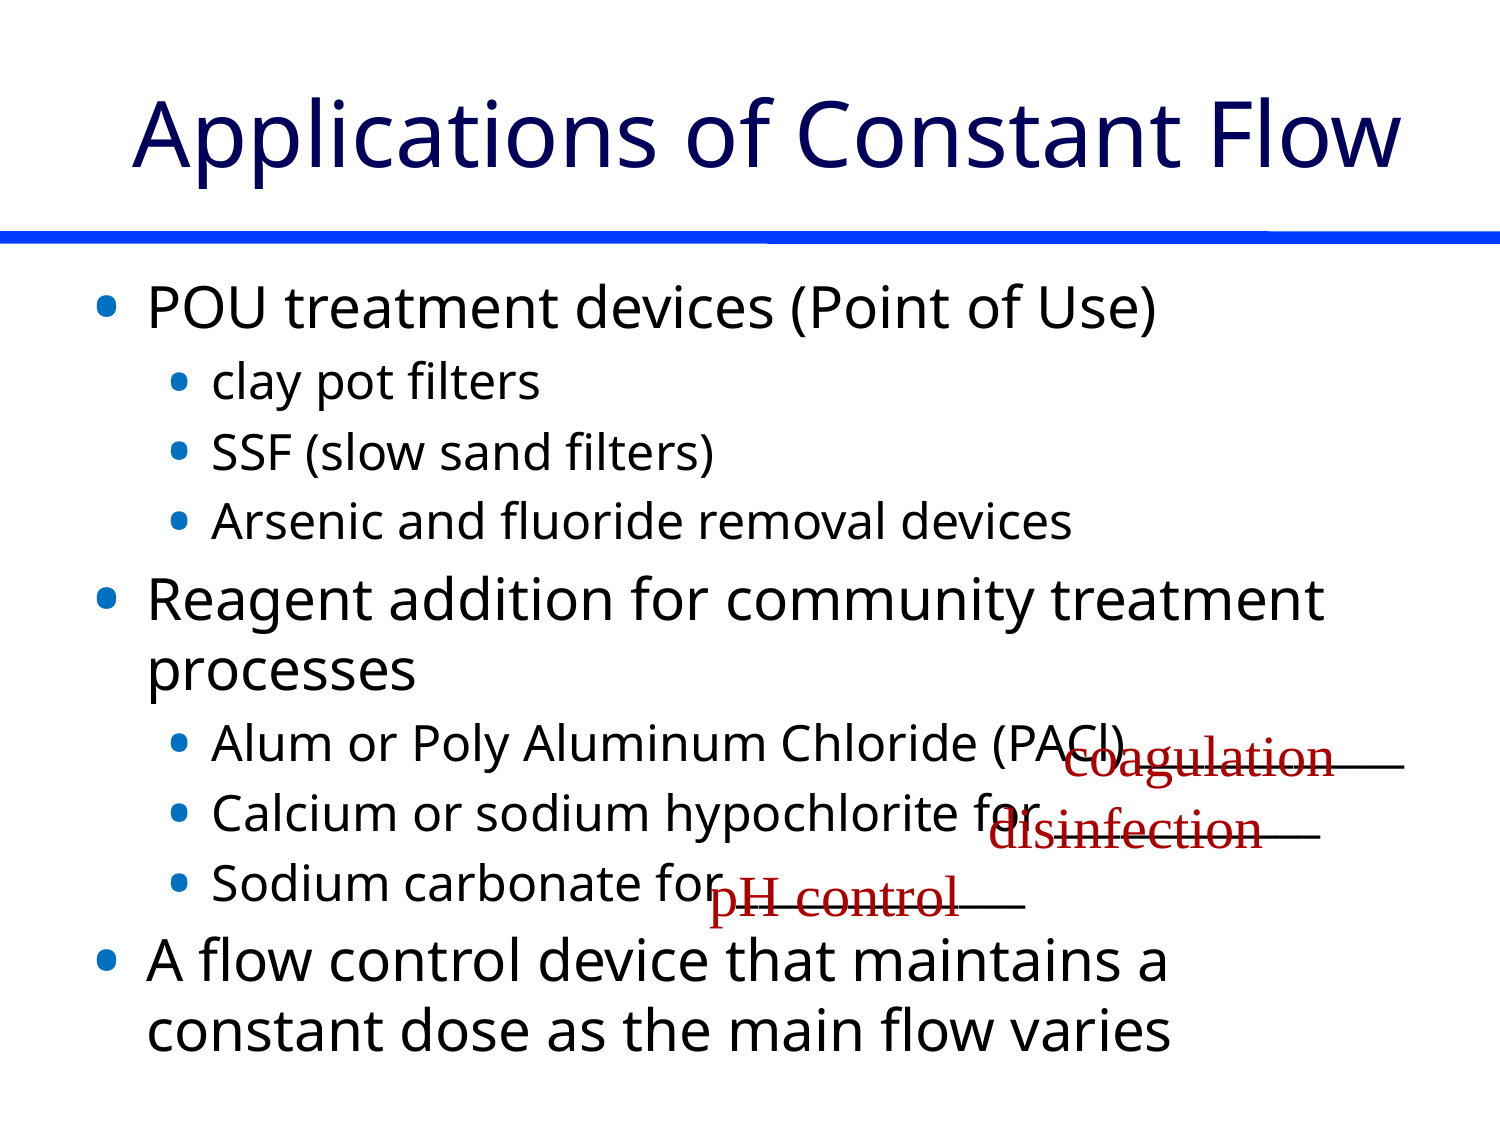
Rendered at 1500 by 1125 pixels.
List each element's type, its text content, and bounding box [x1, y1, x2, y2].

text_box coagulation [1049, 710, 1351, 796]
list POU treatment devices (Point of Use) clay pot filters SSF (slow sand filters) Arsenic and fluoride removal devices Reagent addition for community treatment processes Alum or Poly Aluminum Chloride (PACl) ____________ Calcium or sodium hypochlorite for ____________ Sodium carbonate for _____________ A flow control device that maintains a constant dose as the main flow varies [74, 262, 1426, 1006]
title Applications of Constant Flow [75, 37, 1463, 225]
text_box disinfection [973, 782, 1280, 867]
text_box pH control [694, 850, 976, 936]
